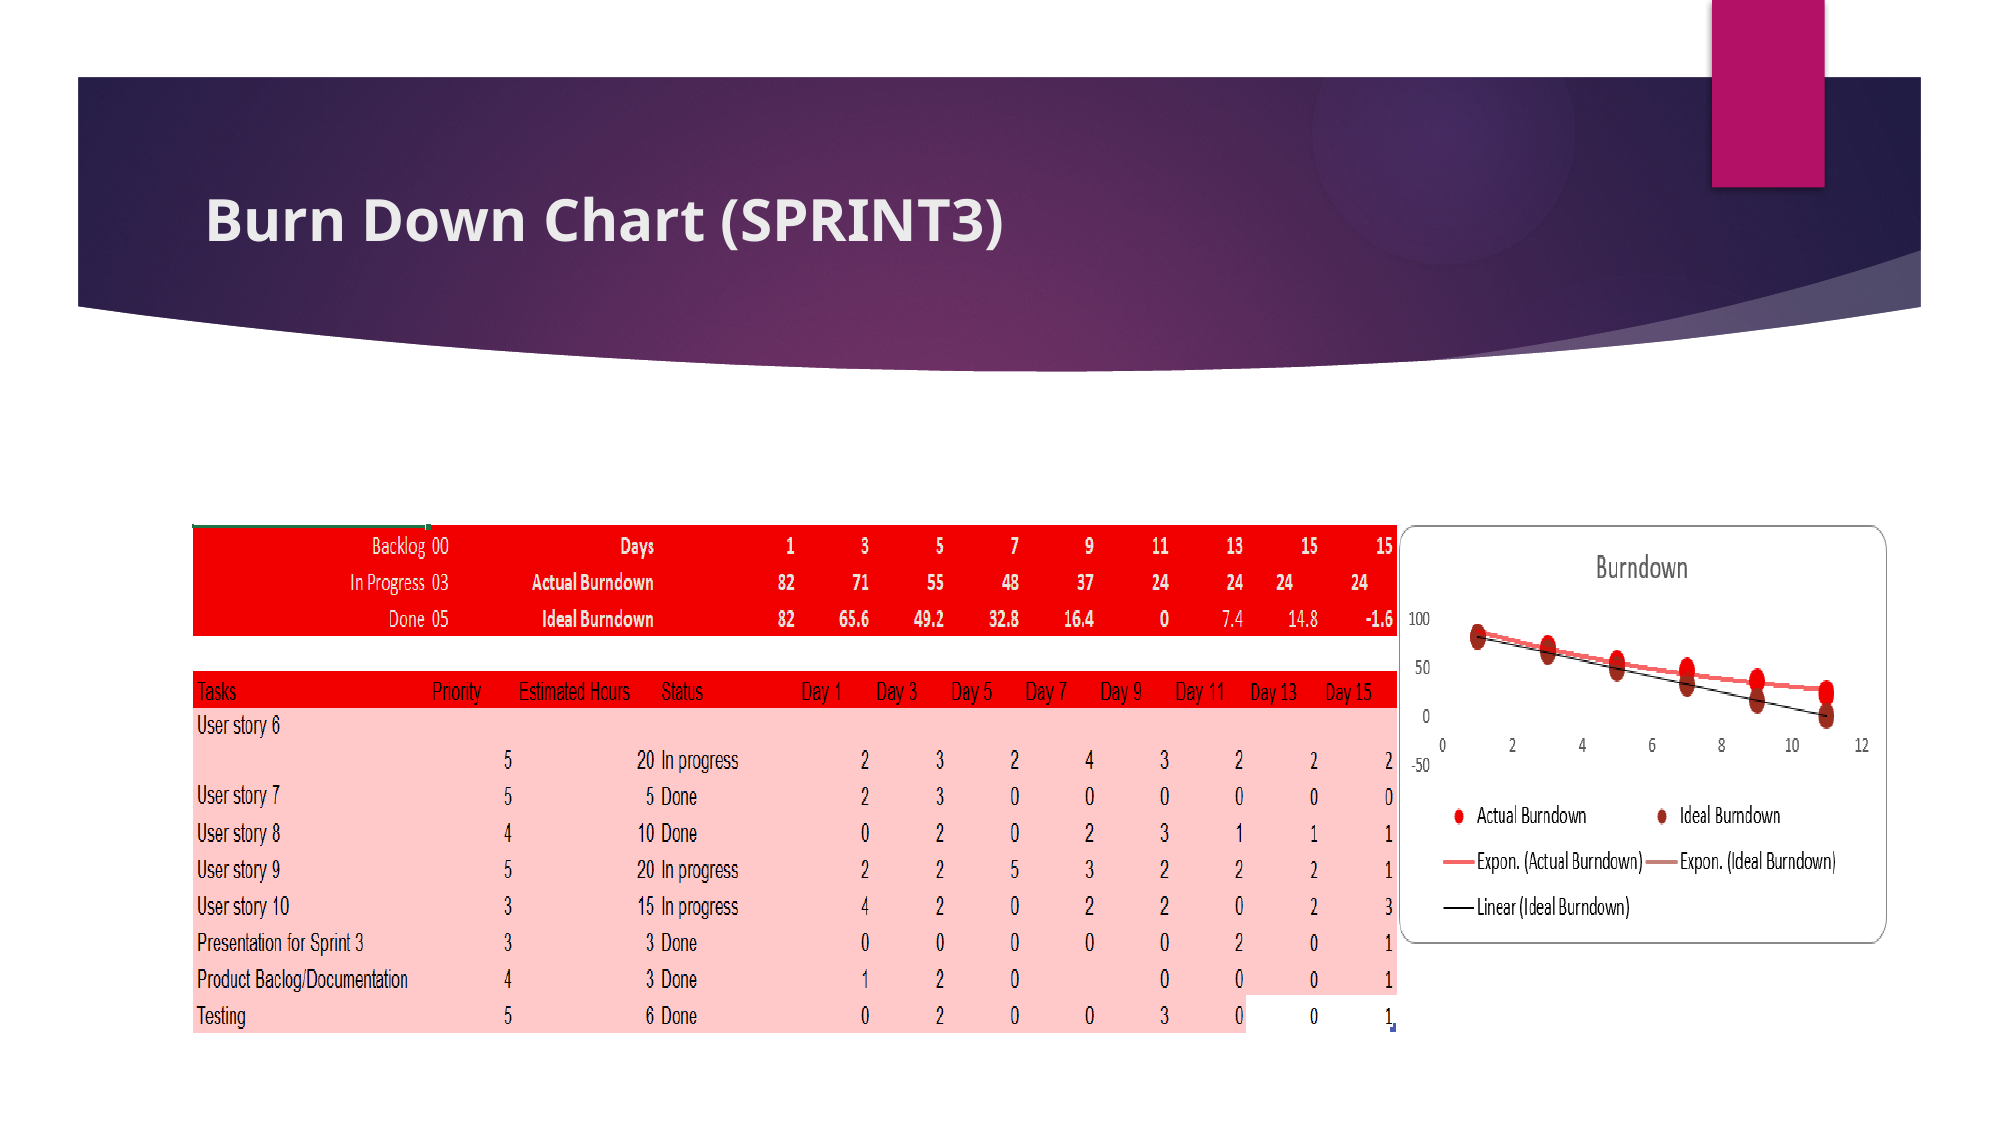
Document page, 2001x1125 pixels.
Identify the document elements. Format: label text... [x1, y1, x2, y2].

title Burn Down Chart (SPRINT3) [189, 159, 1627, 276]
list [189, 524, 1891, 1040]
